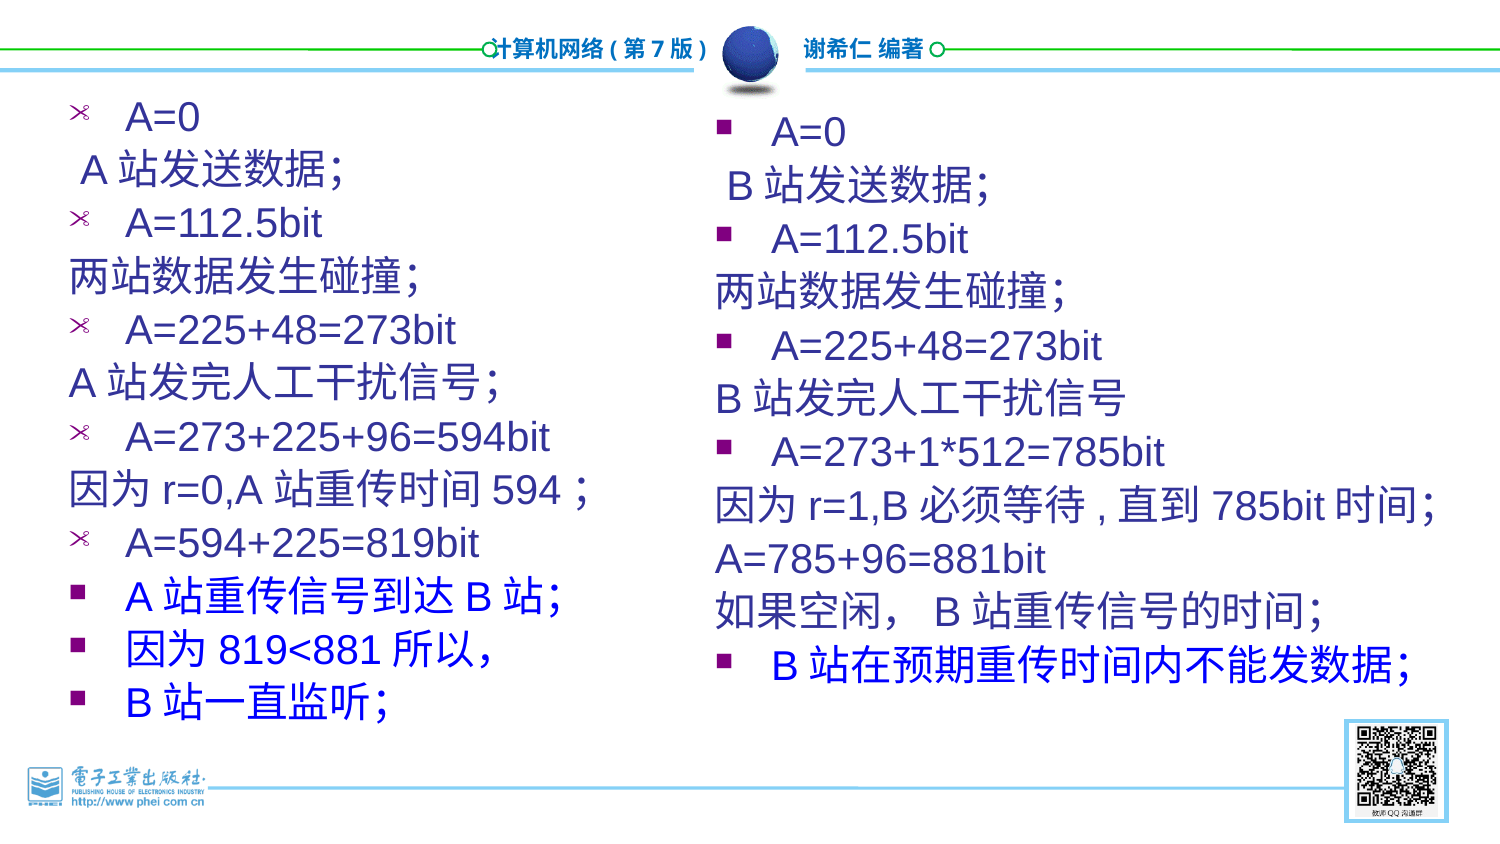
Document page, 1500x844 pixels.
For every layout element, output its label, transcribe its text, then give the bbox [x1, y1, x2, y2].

picture [1355, 735, 1438, 817]
text_box A=0 A站发送数据； A=112.5bit 两站数据发生碰撞； A=225+48=273bit A站发完人工干扰信号； A=273+225+96=594bit 因为r=0,A站重传时间594； A=594+225=819bit A站重传信号到达B站； 因为819<881所以， B站一直监听； [53, 87, 727, 764]
picture [720, 24, 780, 100]
text_box A=0 B站发送数据； A=112.5bit 两站数据发生碰撞； A=225+48=273bit B站发完人工干扰信号 A=273+1*512=785bit 因为r=1,B必须等待,直到785bit时间； A=785+96=881bit 如果空闲，B站重传信号的时间； B站在预期重传时间内不能发数据； [699, 103, 1500, 735]
picture [23, 764, 208, 809]
